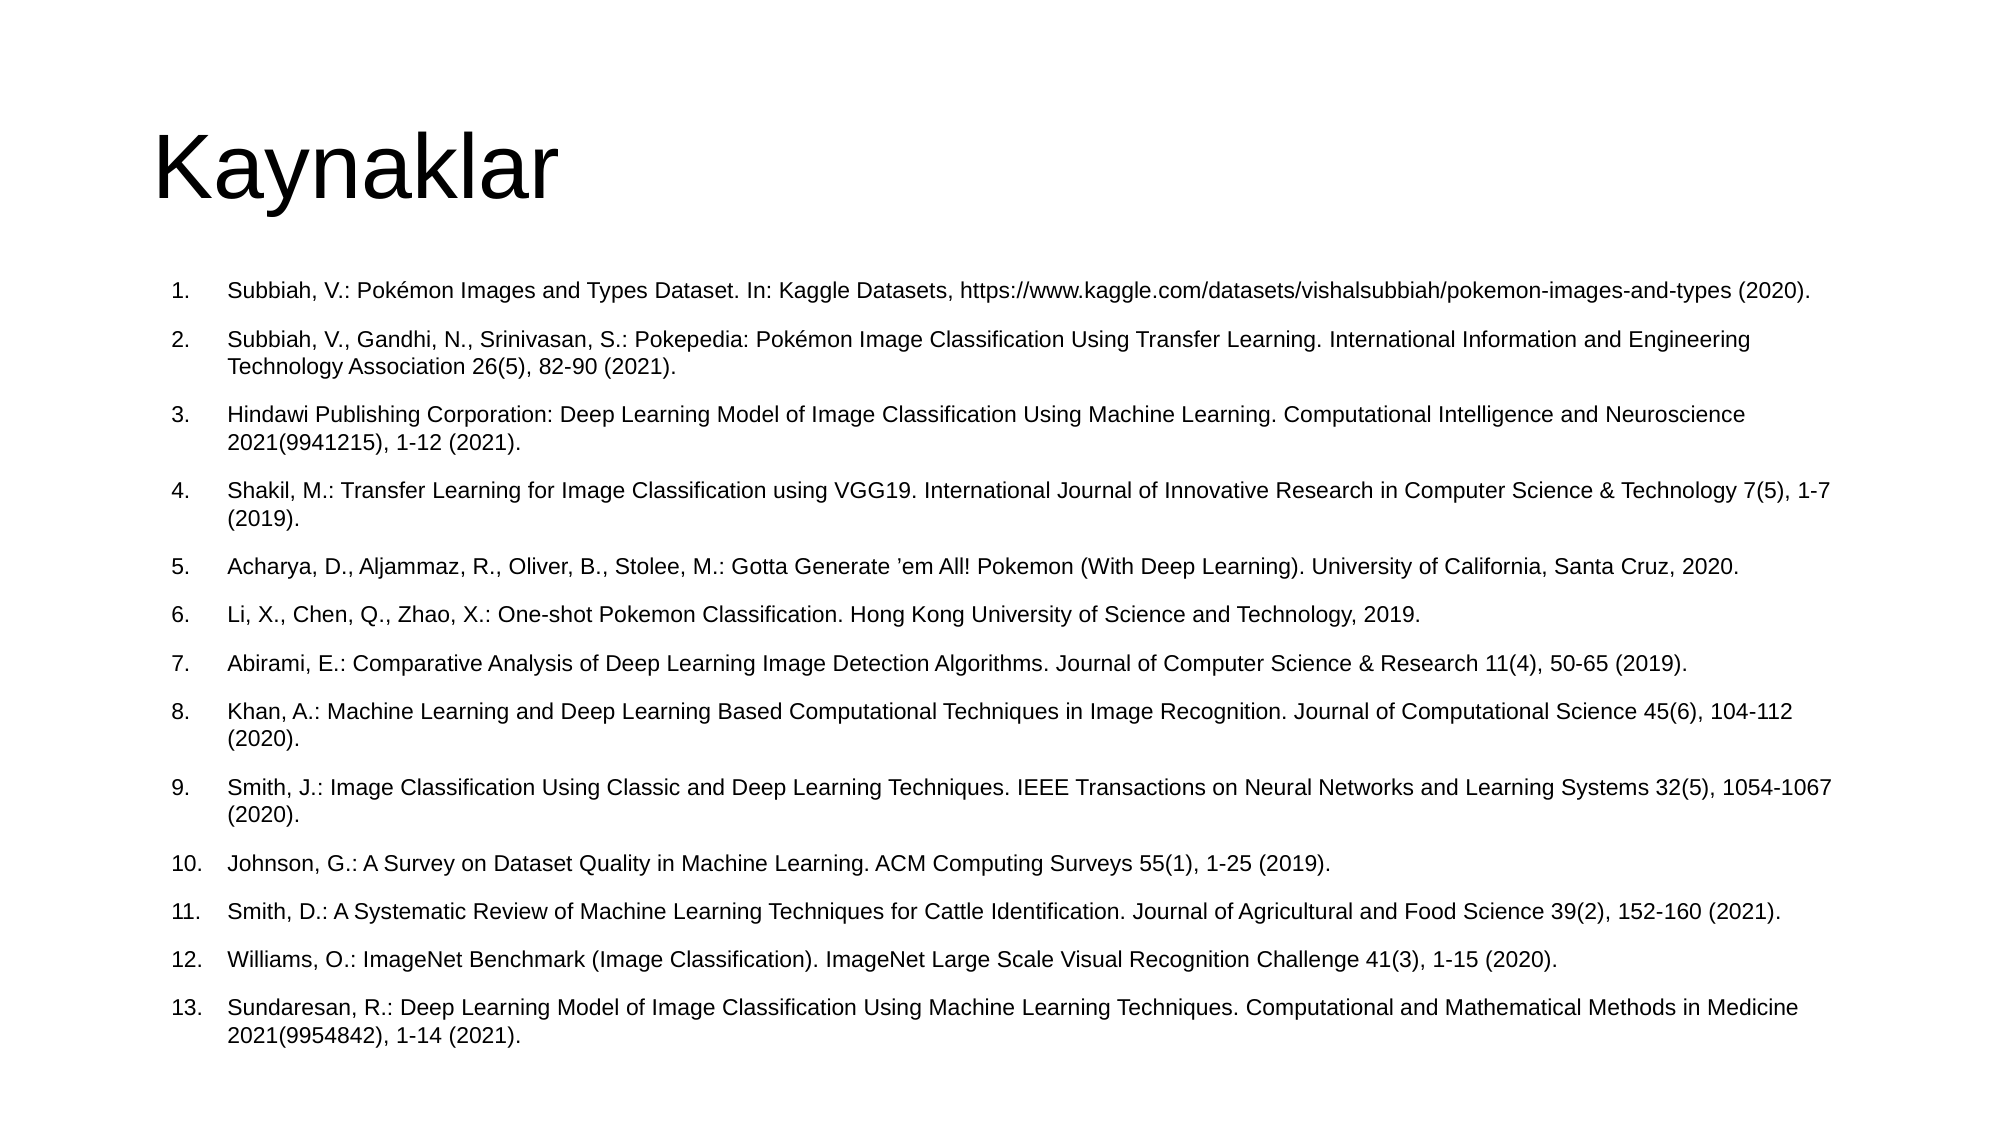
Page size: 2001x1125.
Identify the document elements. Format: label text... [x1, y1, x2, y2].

title Kaynaklar [137, 59, 1863, 268]
list Subbiah, V.: Pokémon Images and Types Dataset. In: Kaggle Datasets, https://www.kaggle.com/datasets/vishalsubbiah/pokemon-images-and-types (2020). Subbiah, V., Gandhi, N., Srinivasan, S.: Pokepedia: Pokémon Image Classification Using Transfer Learning. International Information and Engineering Technology Association 26(5), 82-90 (2021). Hindawi Publishing Corporation: Deep Learning Model of Image Classification Using Machine Learning. Computational Intelligence and Neuroscience 2021(9941215), 1-12 (2021). Shakil, M.: Transfer Learning for Image Classification using VGG19. International Journal of Innovative Research in Computer Science & Technology 7(5), 1-7 (2019). Acharya, D., Aljammaz, R., Oliver, B., Stolee, M.: Gotta Generate ’em All! Pokemon (With Deep Learning). University of California, Santa Cruz, 2020. Li, X., Chen, Q., Zhao, X.: One-shot Pokemon Classification. Hong Kong University of Science and Technology, 2019. Abirami, E.: Comparative Analysis of Deep Learning Image Detection Algorithms. Journal of Computer Science & Research 11(4), 50-65 (2019). Khan, A.: Machine Learning and Deep Learning Based Computational Techniques in Image Recognition. Journal of Computational Science 45(6), 104-112 (2020). Smith, J.: Image Classification Using Classic and Deep Learning Techniques. IEEE Transactions on Neural Networks and Learning Systems 32(5), 1054-1067 (2020). Johnson, G.: A Survey on Dataset Quality in Machine Learning. ACM Computing Surveys 55(1), 1-25 (2019). Smith, D.: A Systematic Review of Machine Learning Techniques for Cattle Identification. Journal of Agricultural and Food Science 39(2), 152-160 (2021). Williams, O.: ImageNet Benchmark (Image Classification). ImageNet Large Scale Visual Recognition Challenge 41(3), 1-15 (2020). Sundaresan, R.: Deep Learning Model of Image Classification Using Machine Learning Techniques. Computational and Mathematical Methods in Medicine 2021(9954842), 1-14 (2021). [137, 268, 1863, 1094]
